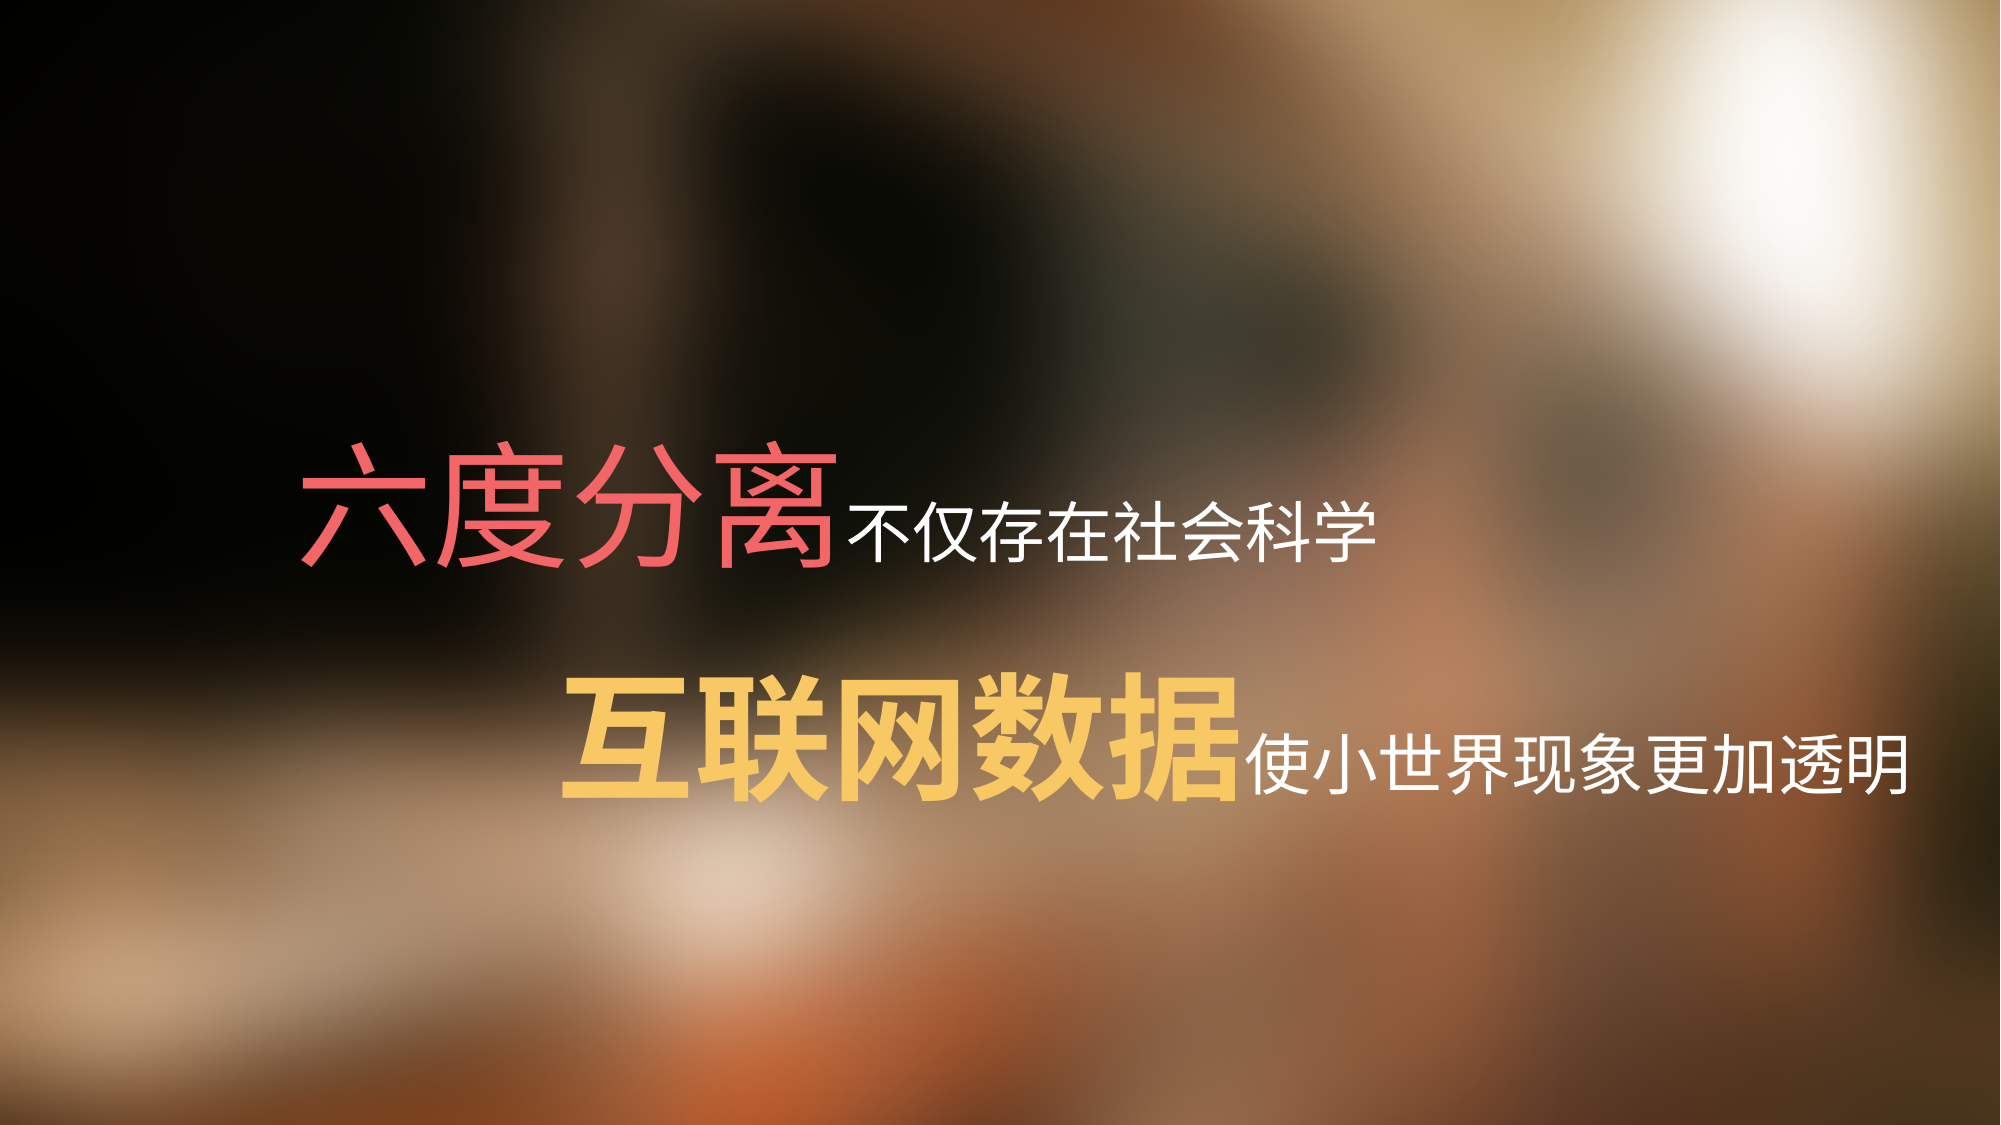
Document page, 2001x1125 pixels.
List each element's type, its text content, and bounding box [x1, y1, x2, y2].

picture [0, 0, 2000, 1125]
text_box 互联网数据使小世界现象更加透明 [542, 644, 2000, 825]
text_box 六度分离不仅存在社会科学 [280, 413, 1395, 593]
